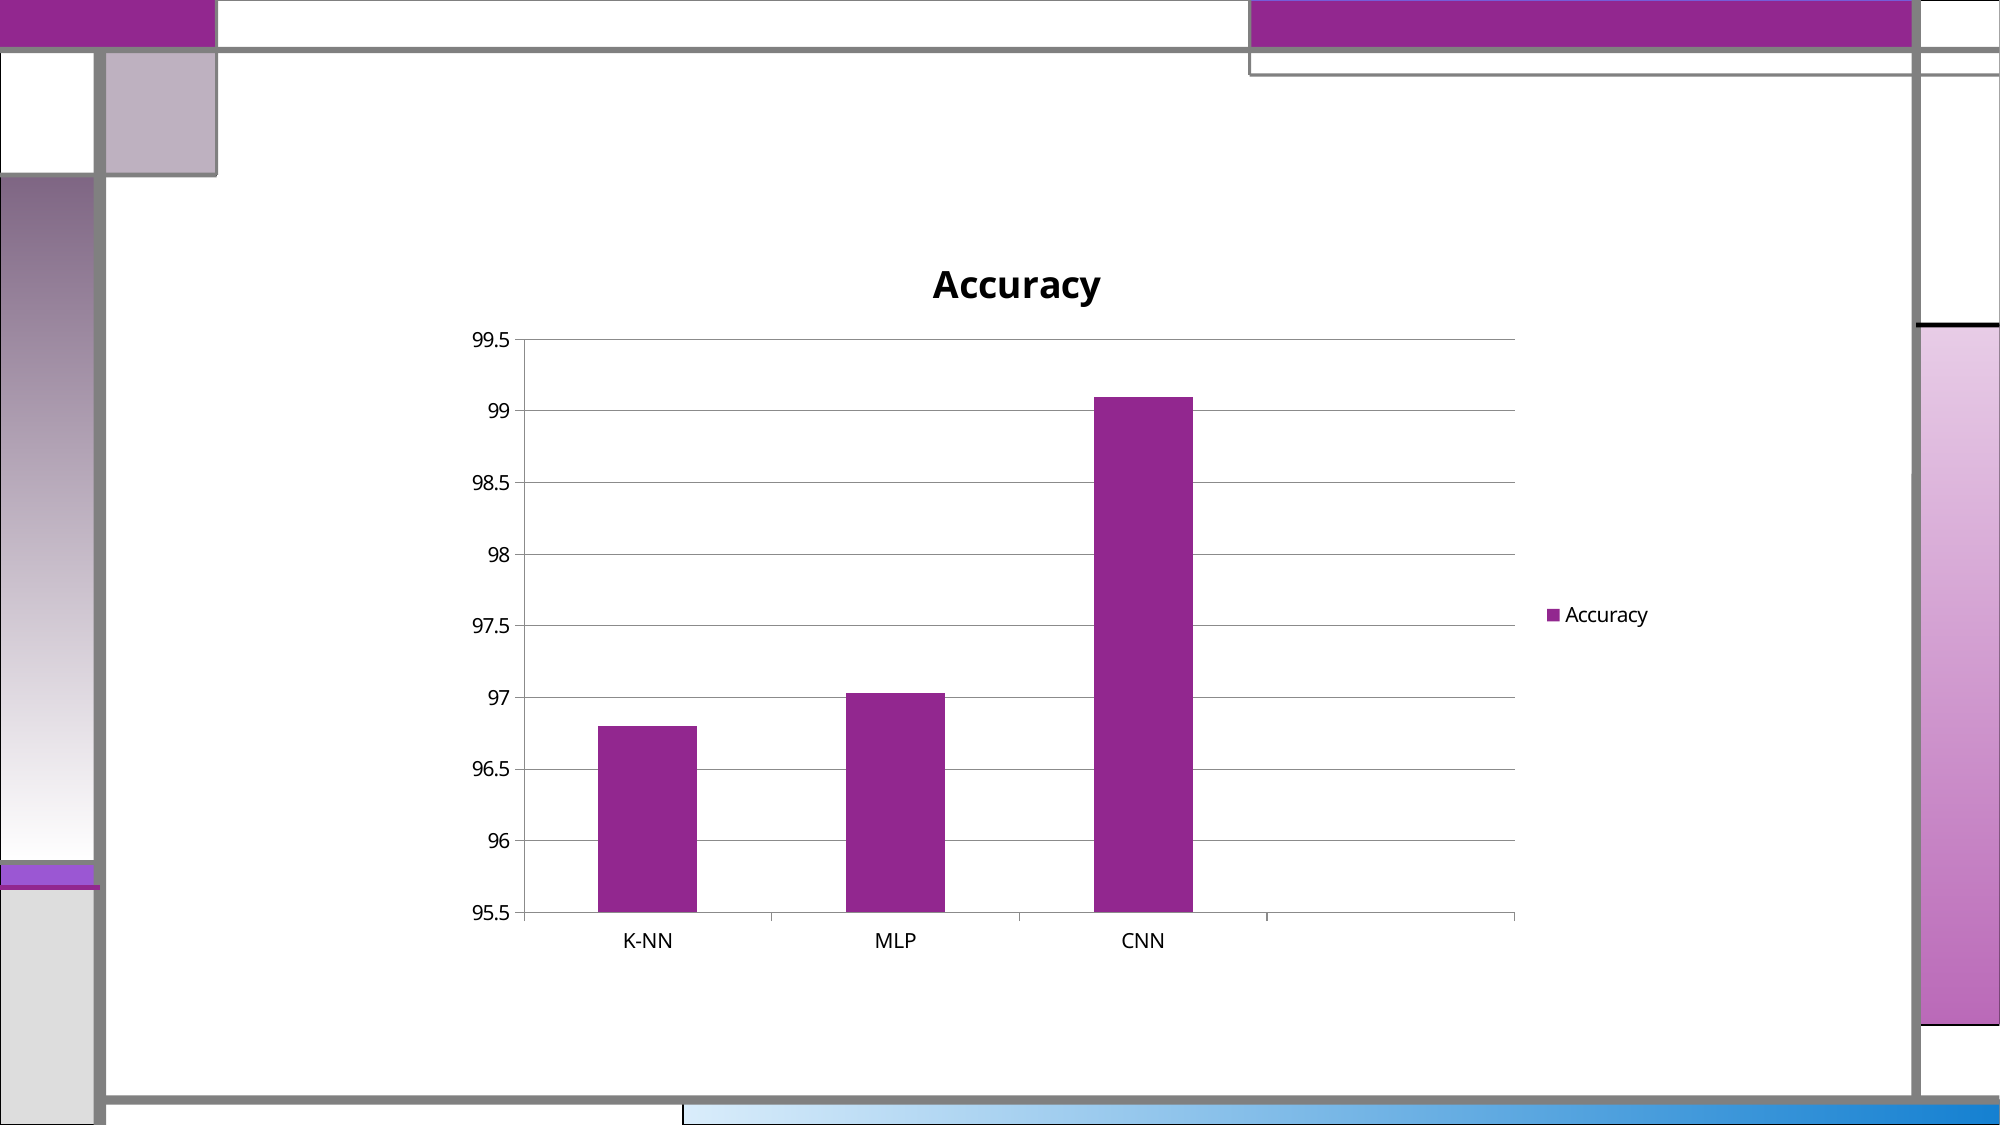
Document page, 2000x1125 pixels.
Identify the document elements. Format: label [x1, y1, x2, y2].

chart [366, 222, 1668, 1008]
